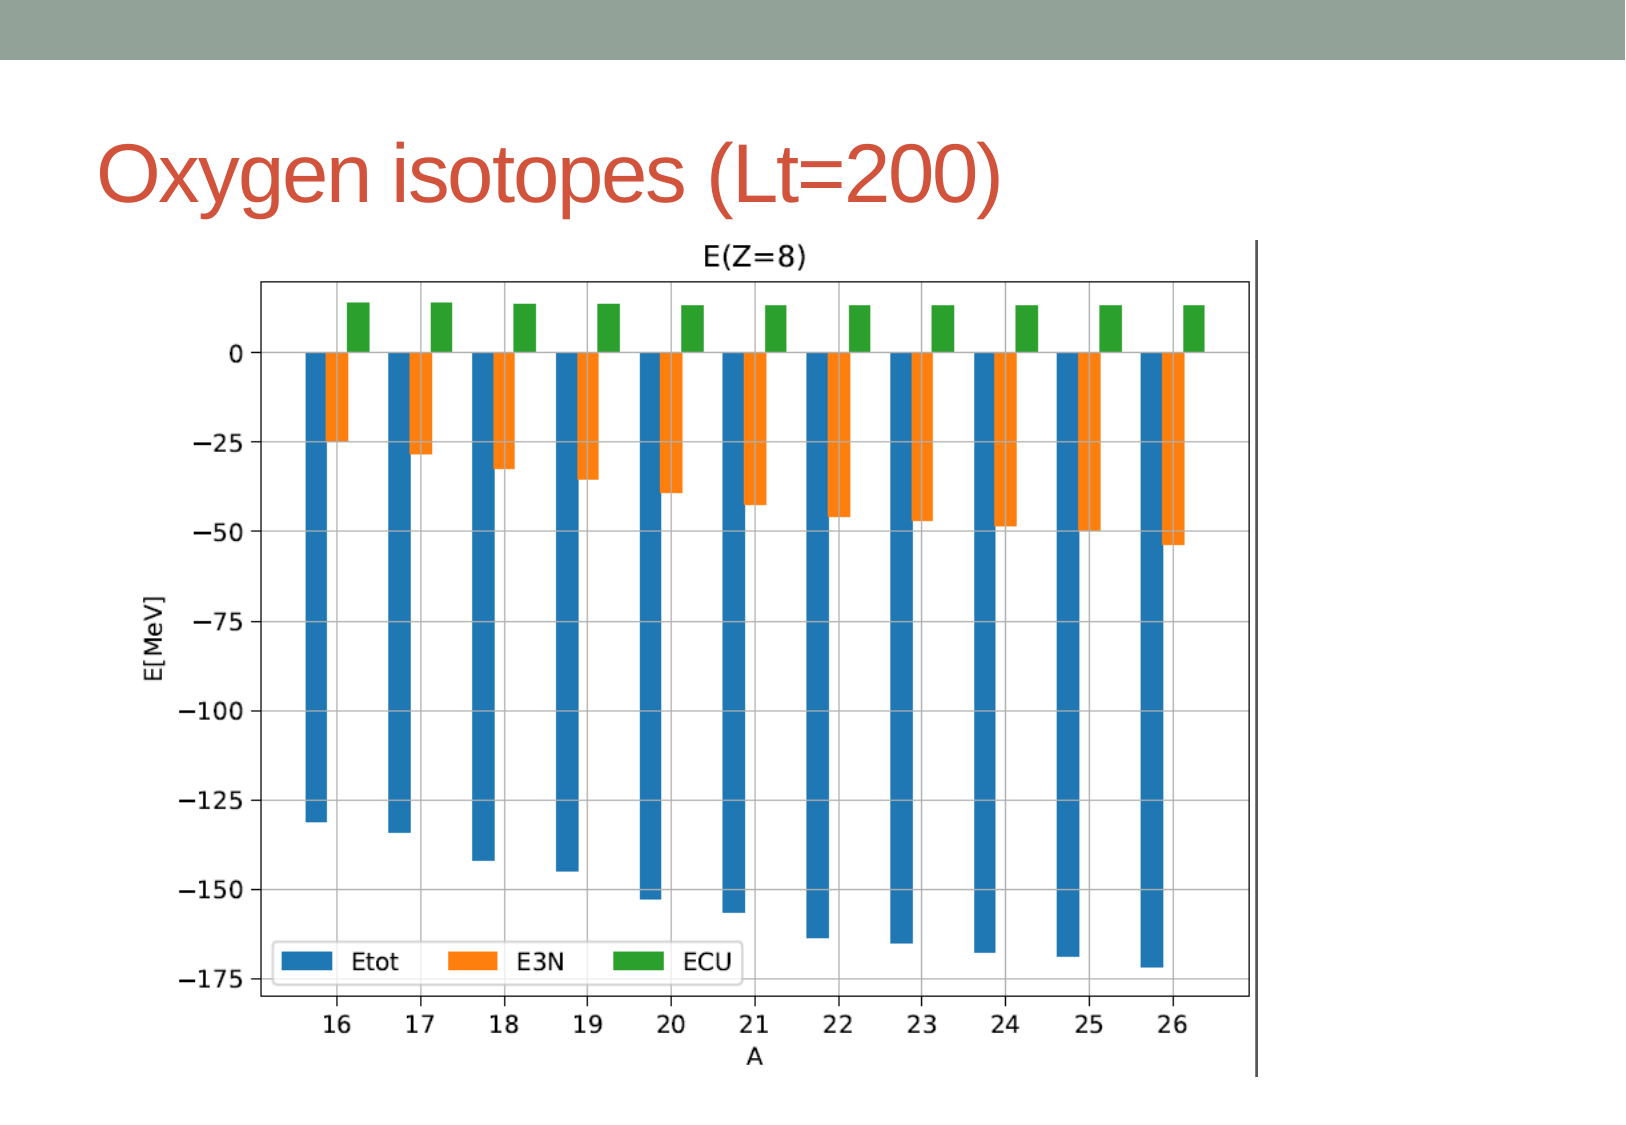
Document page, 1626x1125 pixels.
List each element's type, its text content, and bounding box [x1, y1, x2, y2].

title Oxygen isotopes (Lt=200) [81, 87, 1544, 250]
picture [138, 240, 1258, 1077]
